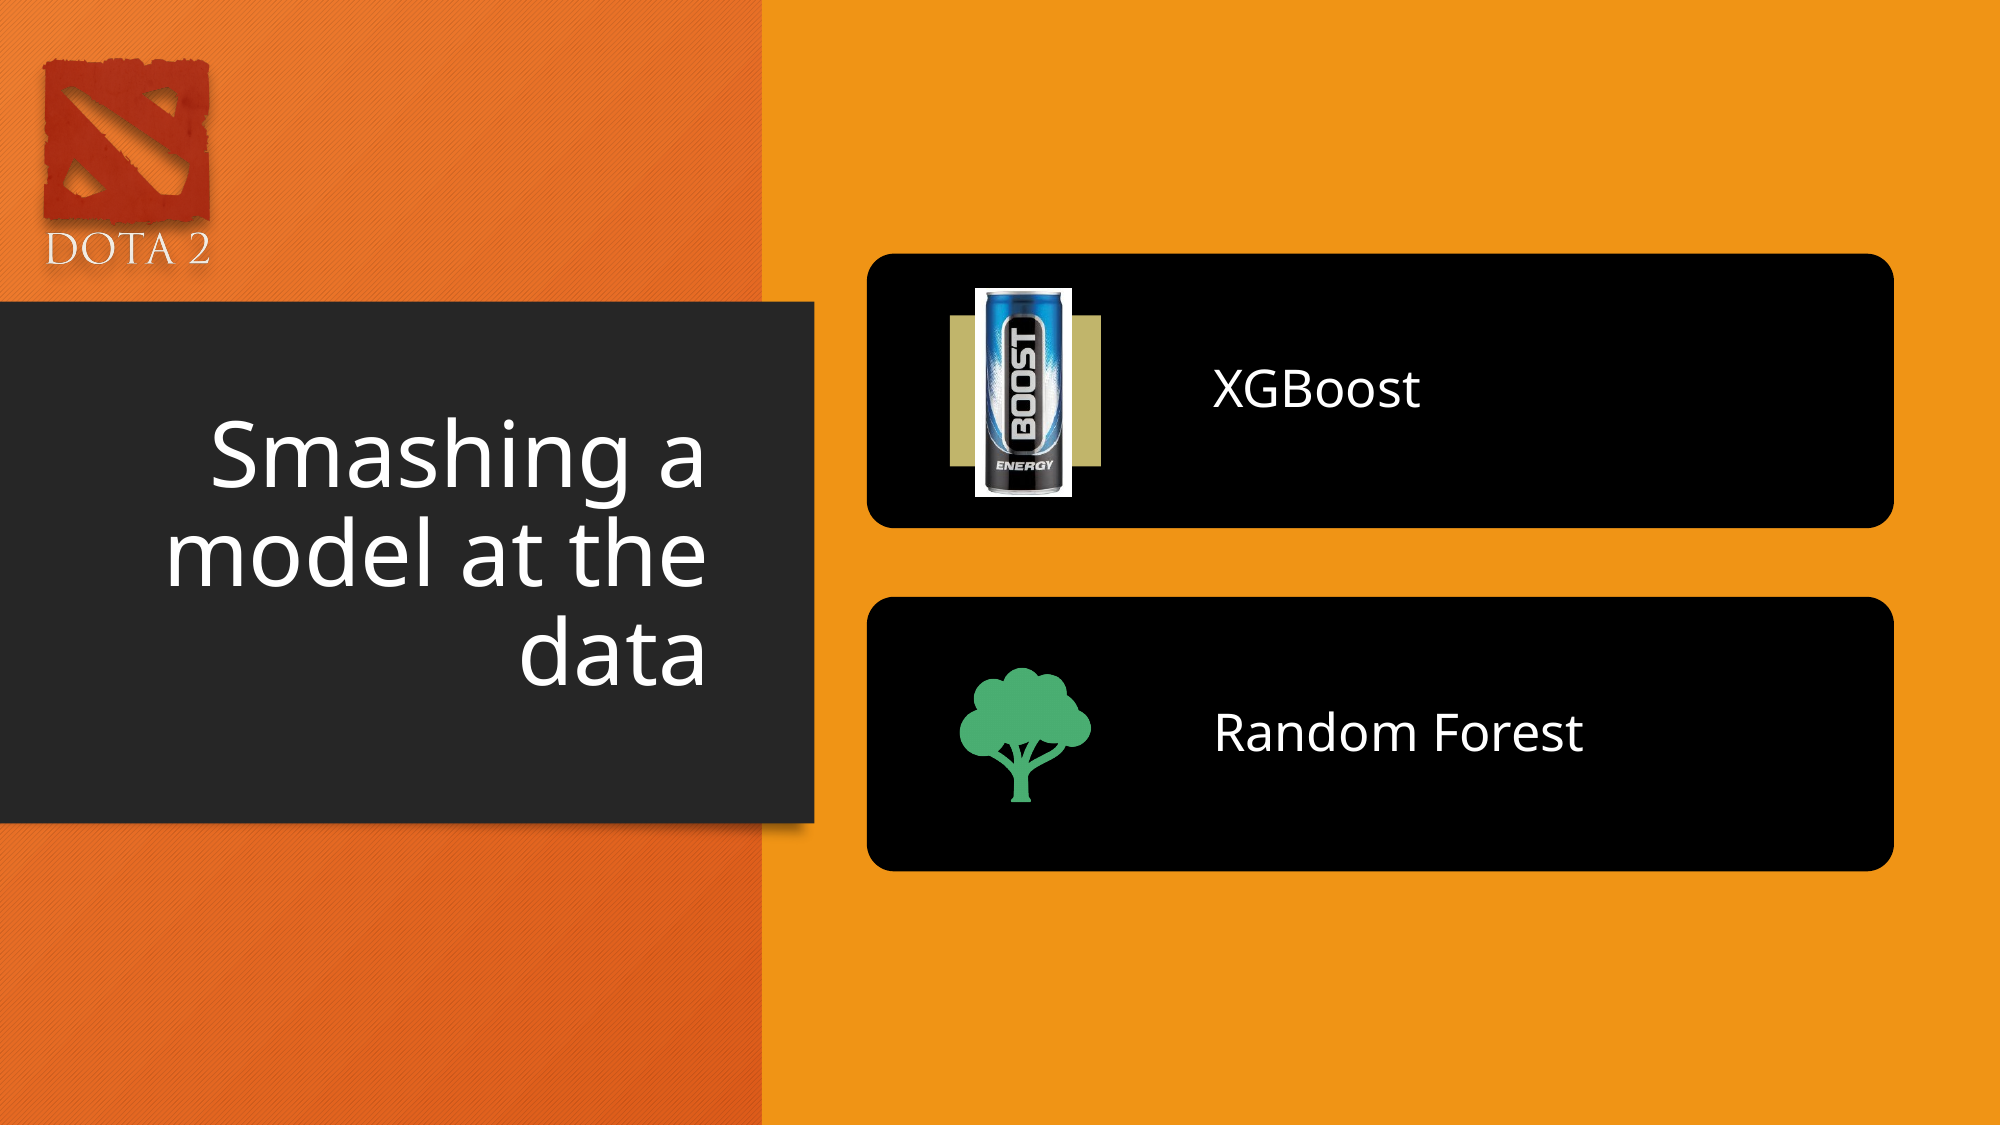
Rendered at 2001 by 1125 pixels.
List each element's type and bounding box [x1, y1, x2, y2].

picture [0, 0, 2000, 1125]
list [866, 104, 1895, 1021]
